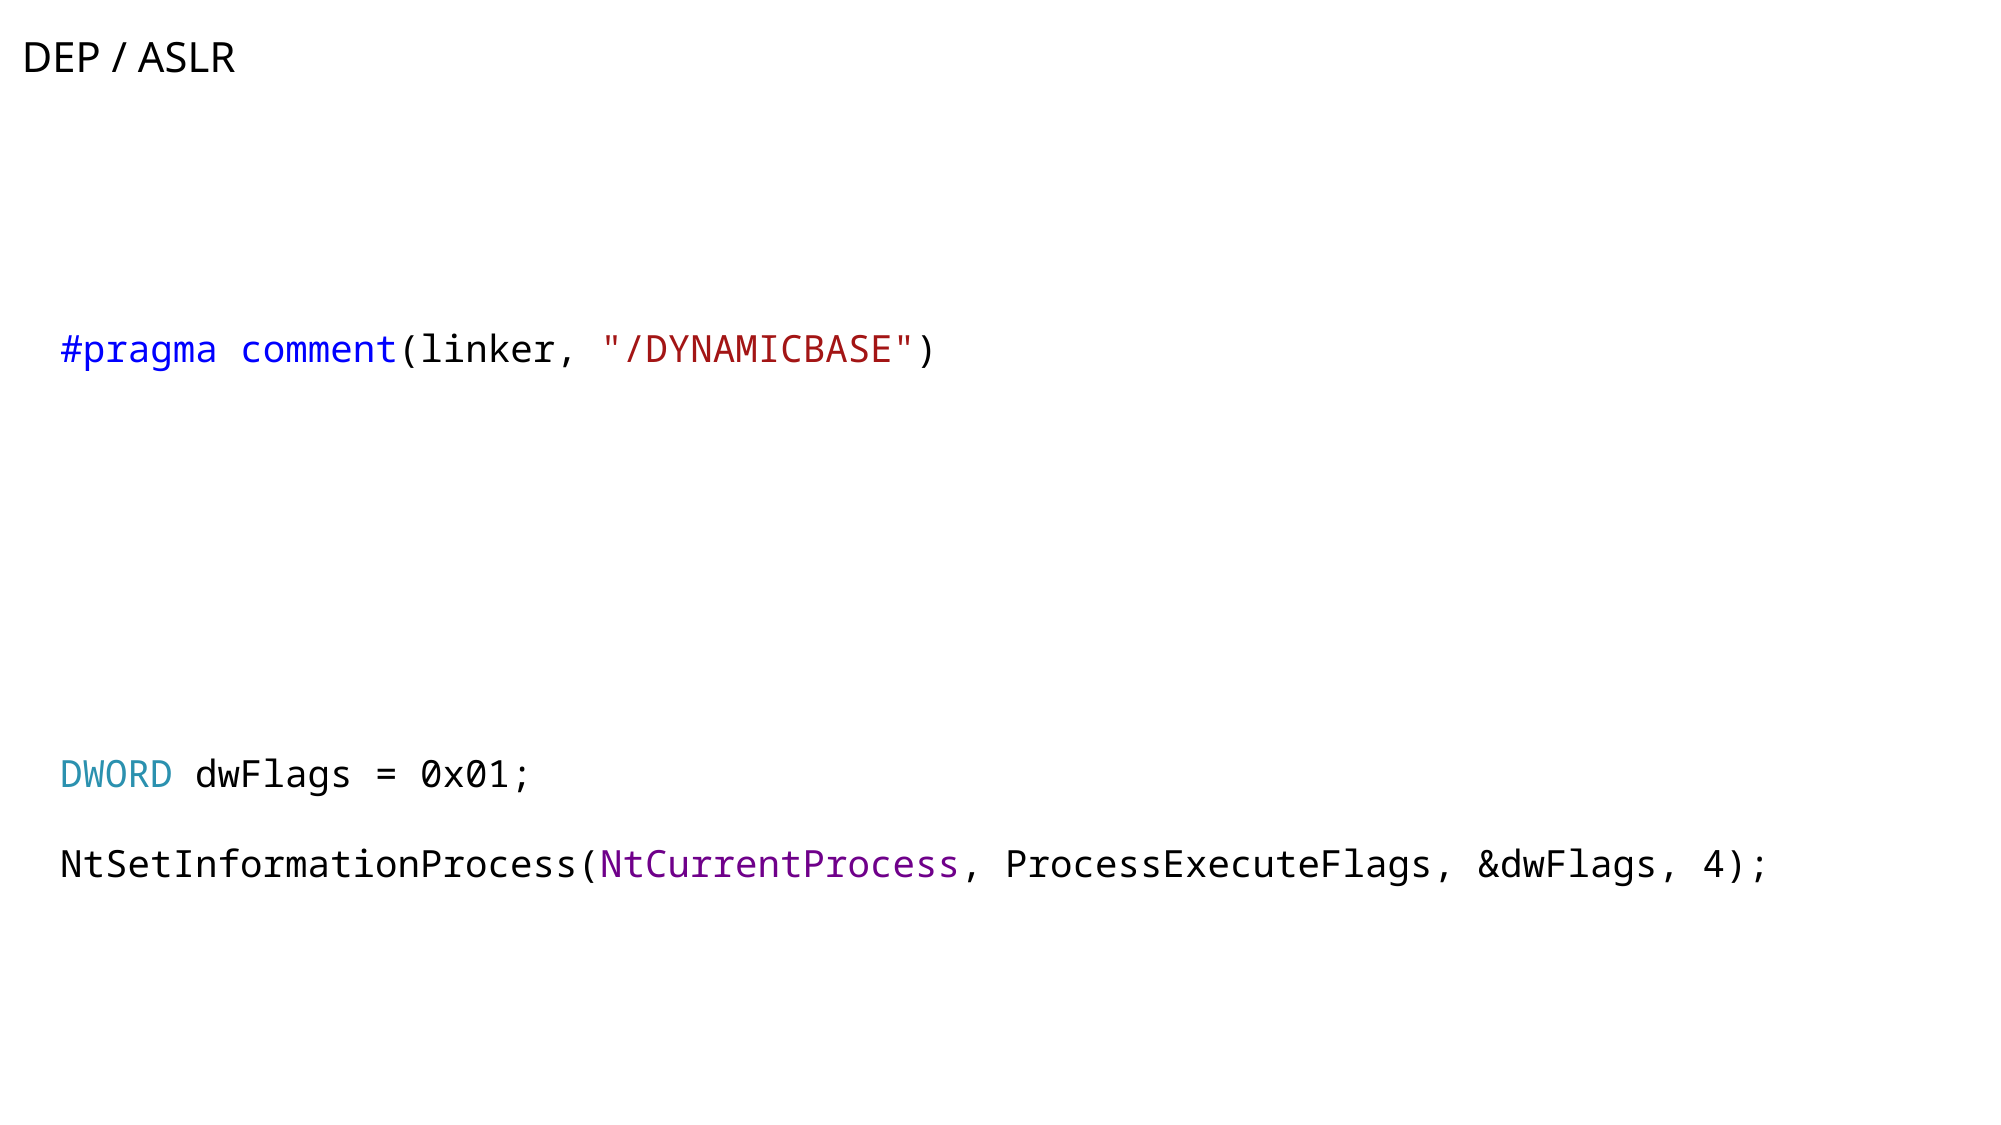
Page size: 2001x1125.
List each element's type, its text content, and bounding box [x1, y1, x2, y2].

text_box DEP / ASLR [7, 23, 251, 88]
text_box #pragma comment(linker, "/DYNAMICBASE") [45, 317, 1046, 378]
text_box DWORD dwFlags = 0x01; NtSetInformationProcess(NtCurrentProcess, ProcessExecuteFlags, &dwFlags, 4); [45, 742, 1812, 893]
